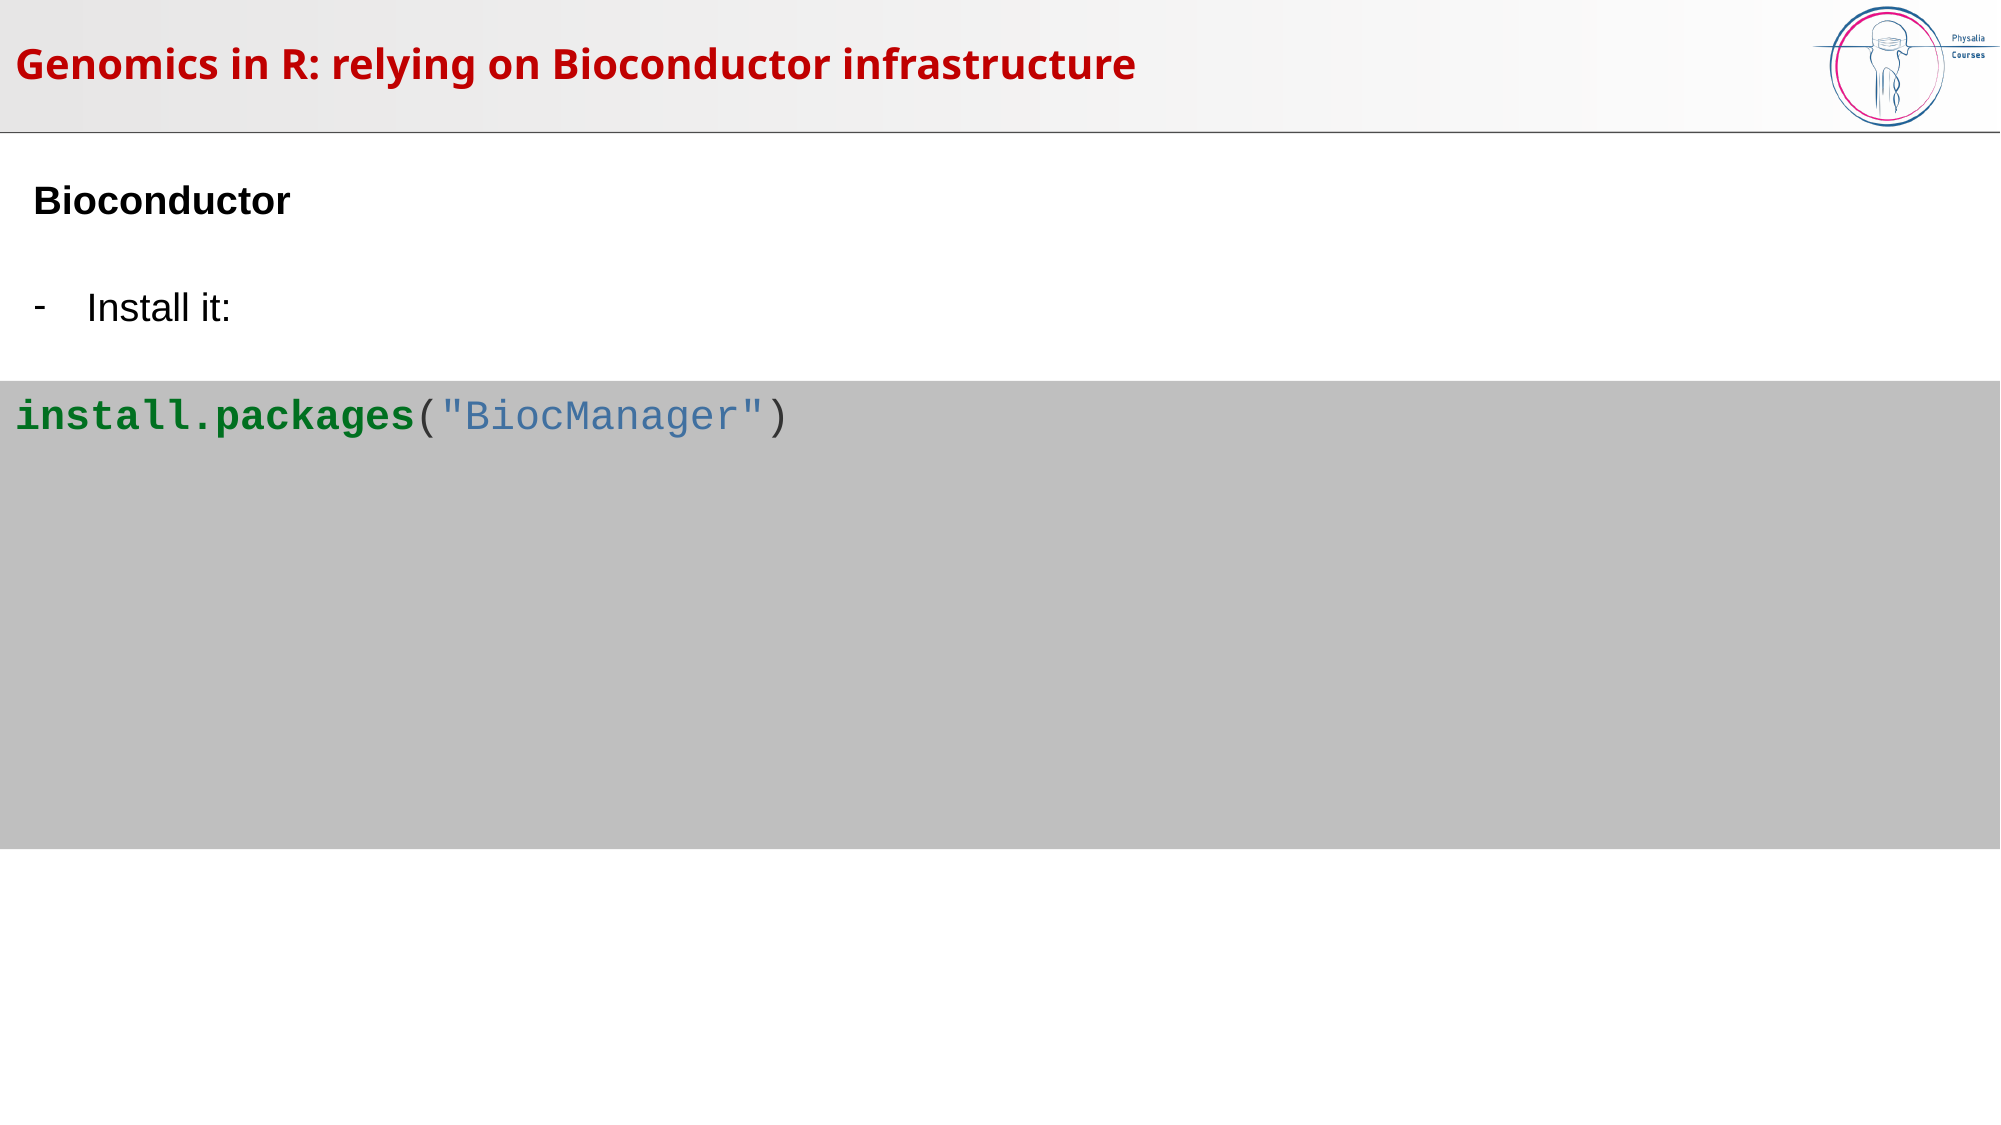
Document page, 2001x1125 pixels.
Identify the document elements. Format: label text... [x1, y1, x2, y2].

list install.packages("BiocManager") [0, 380, 2000, 850]
picture [1776, 0, 2000, 134]
list Bioconductor Install it: [18, 143, 1975, 337]
title Genomics in R: relying on Bioconductor infrastructure [0, 0, 1776, 132]
